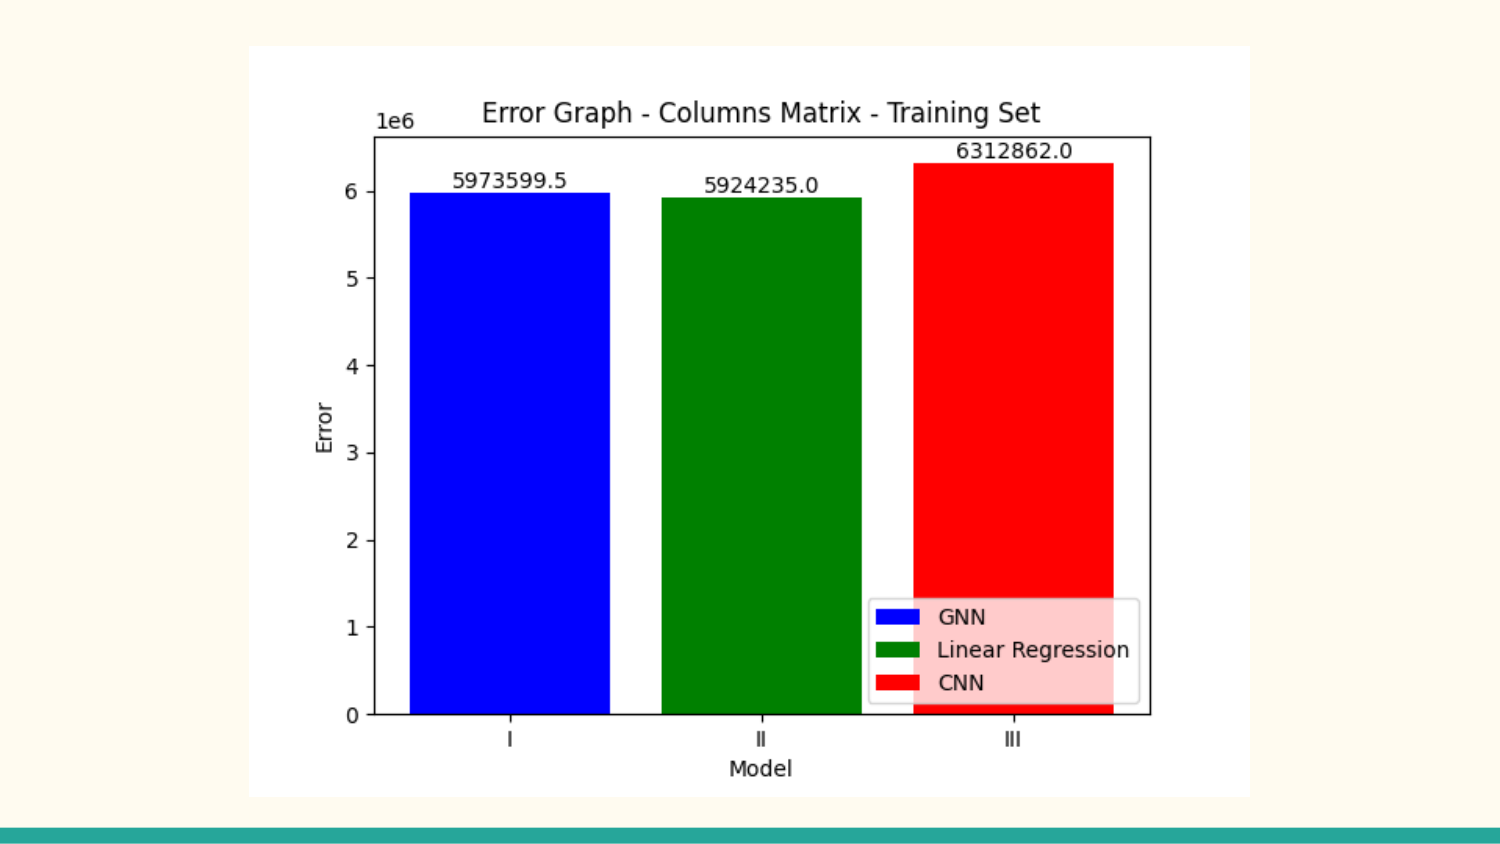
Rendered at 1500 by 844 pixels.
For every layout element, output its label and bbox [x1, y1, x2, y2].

picture [249, 46, 1251, 798]
